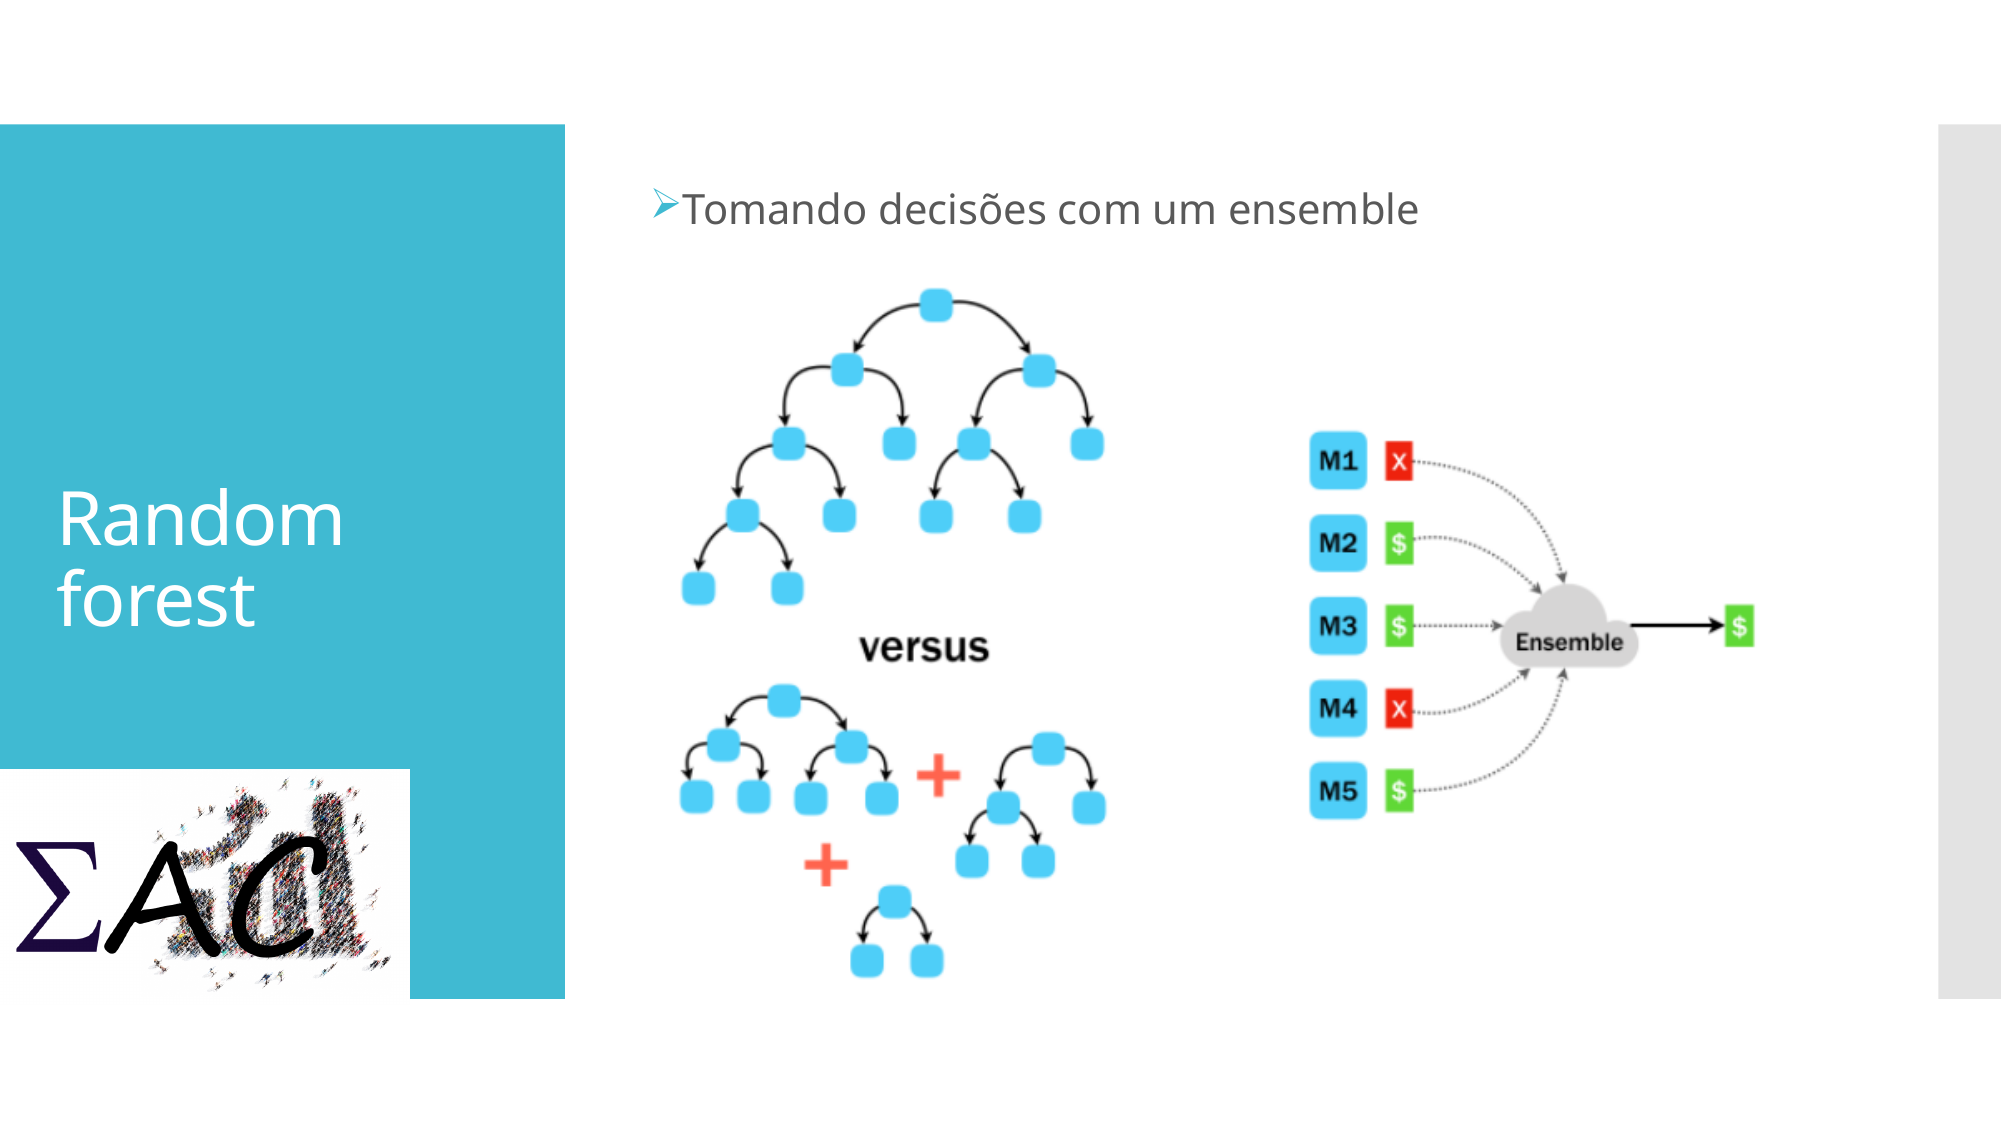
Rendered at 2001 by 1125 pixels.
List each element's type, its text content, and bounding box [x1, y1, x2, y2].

picture [643, 255, 1782, 1005]
list Tomando decisões com um ensemble [634, 141, 1924, 982]
title Random forest [41, 184, 525, 940]
picture [0, 768, 410, 1005]
